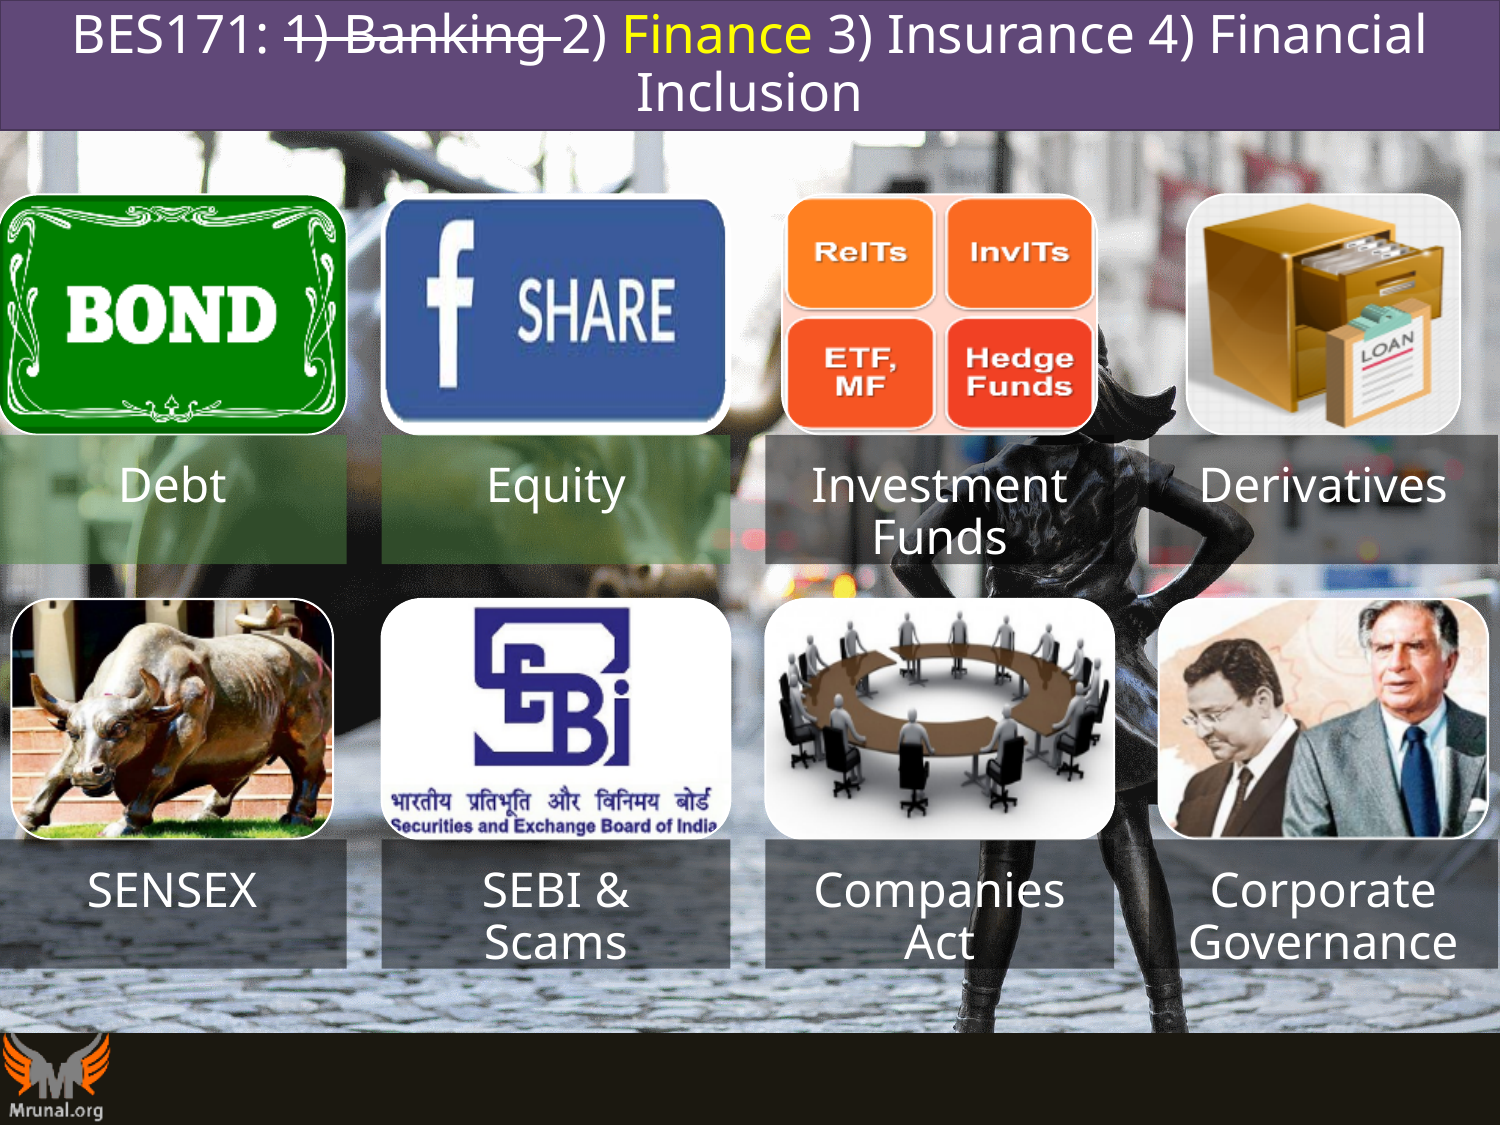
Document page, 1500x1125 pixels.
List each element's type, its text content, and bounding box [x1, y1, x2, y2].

picture [0, 1033, 114, 1125]
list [0, 130, 1499, 1033]
title BES171: 1) Banking 2) Finance 3) Insurance 4) Financial Inclusion [0, 0, 1500, 48]
picture [0, 48, 1500, 1033]
